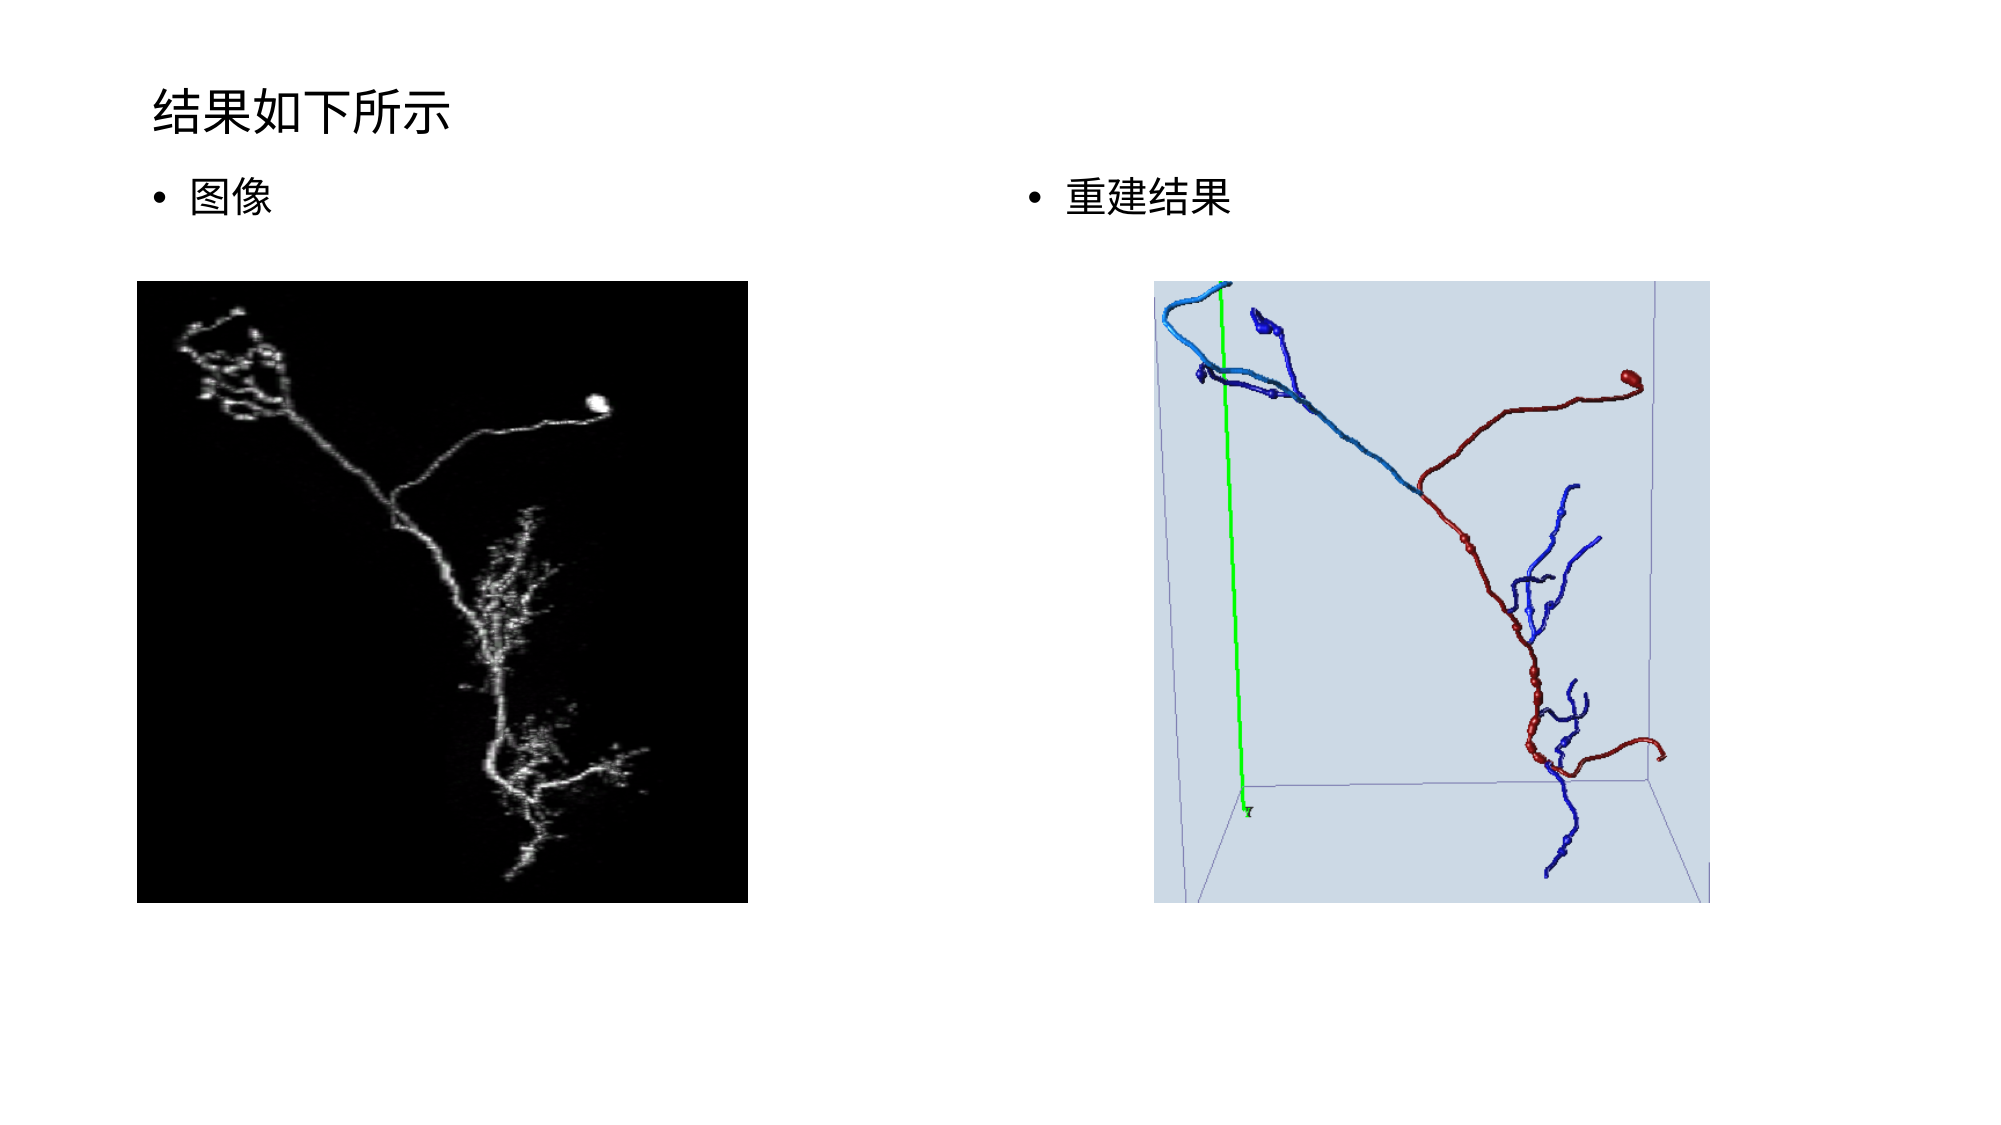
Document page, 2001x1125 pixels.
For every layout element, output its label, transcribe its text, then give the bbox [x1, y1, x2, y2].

picture [137, 281, 748, 903]
picture [1154, 281, 1710, 903]
list 图像 [137, 169, 988, 1014]
list 重建结果 [1012, 169, 1863, 1014]
title 结果如下所示 [137, 59, 1863, 170]
